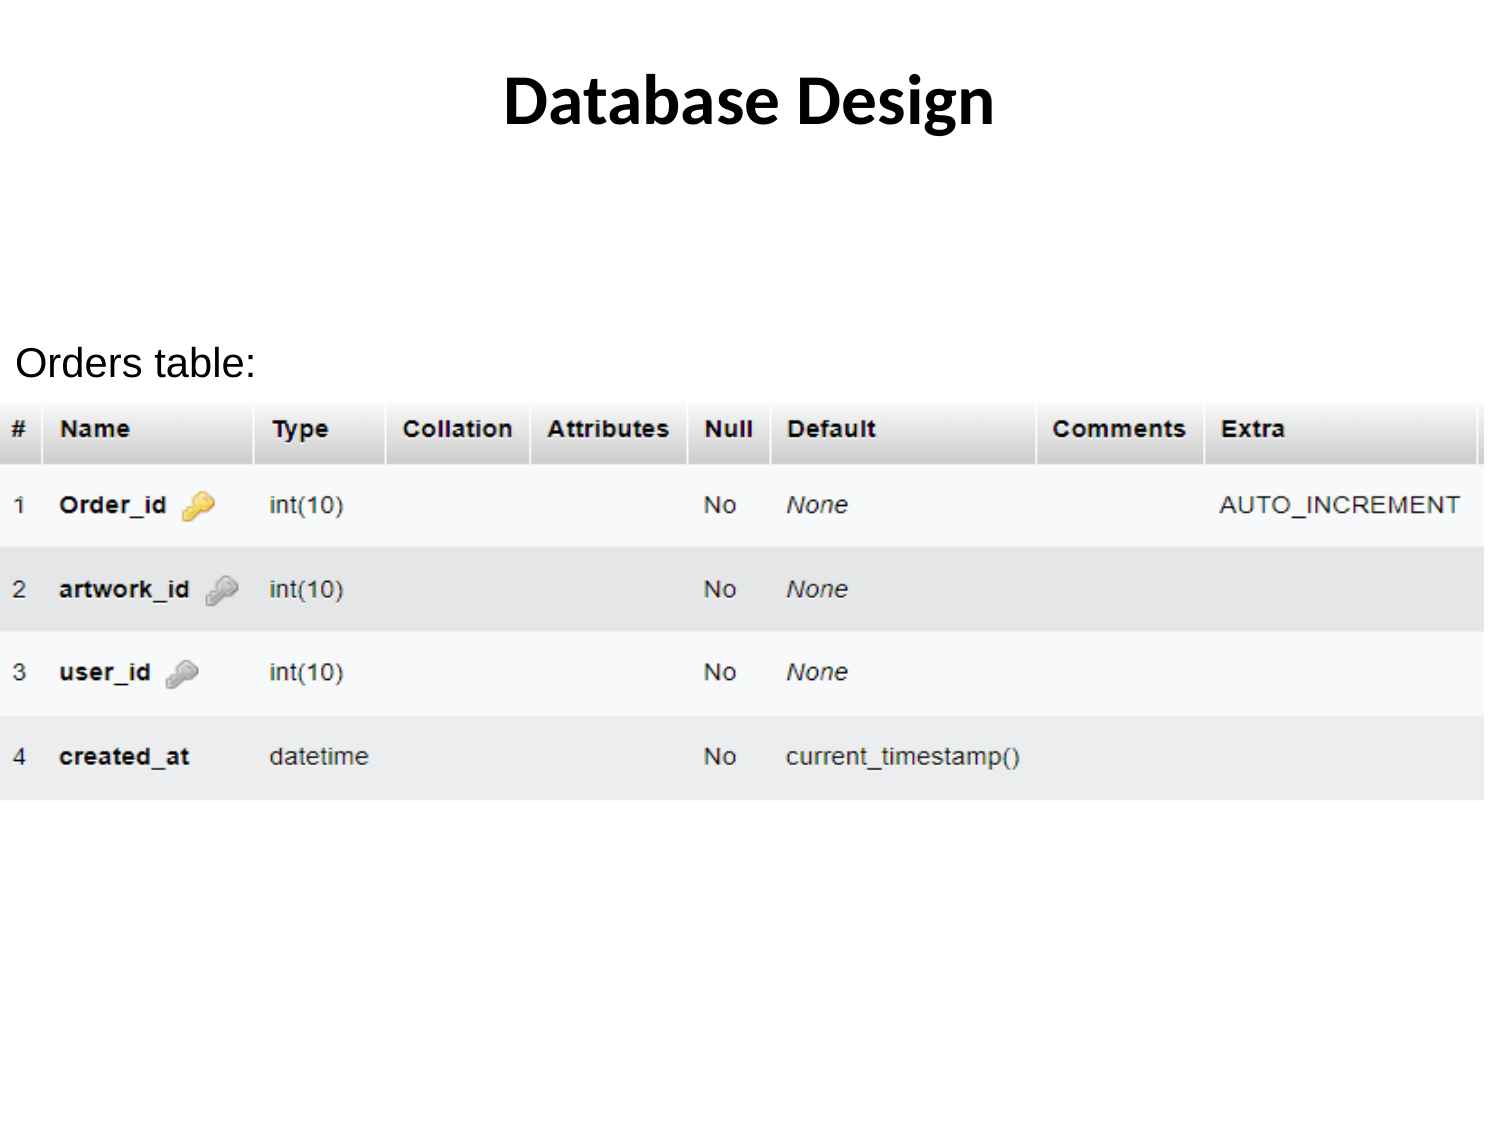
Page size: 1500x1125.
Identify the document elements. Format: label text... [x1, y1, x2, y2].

text_box Orders table: [0, 327, 1500, 473]
picture [0, 402, 1484, 809]
title Database Design [75, 45, 1425, 233]
